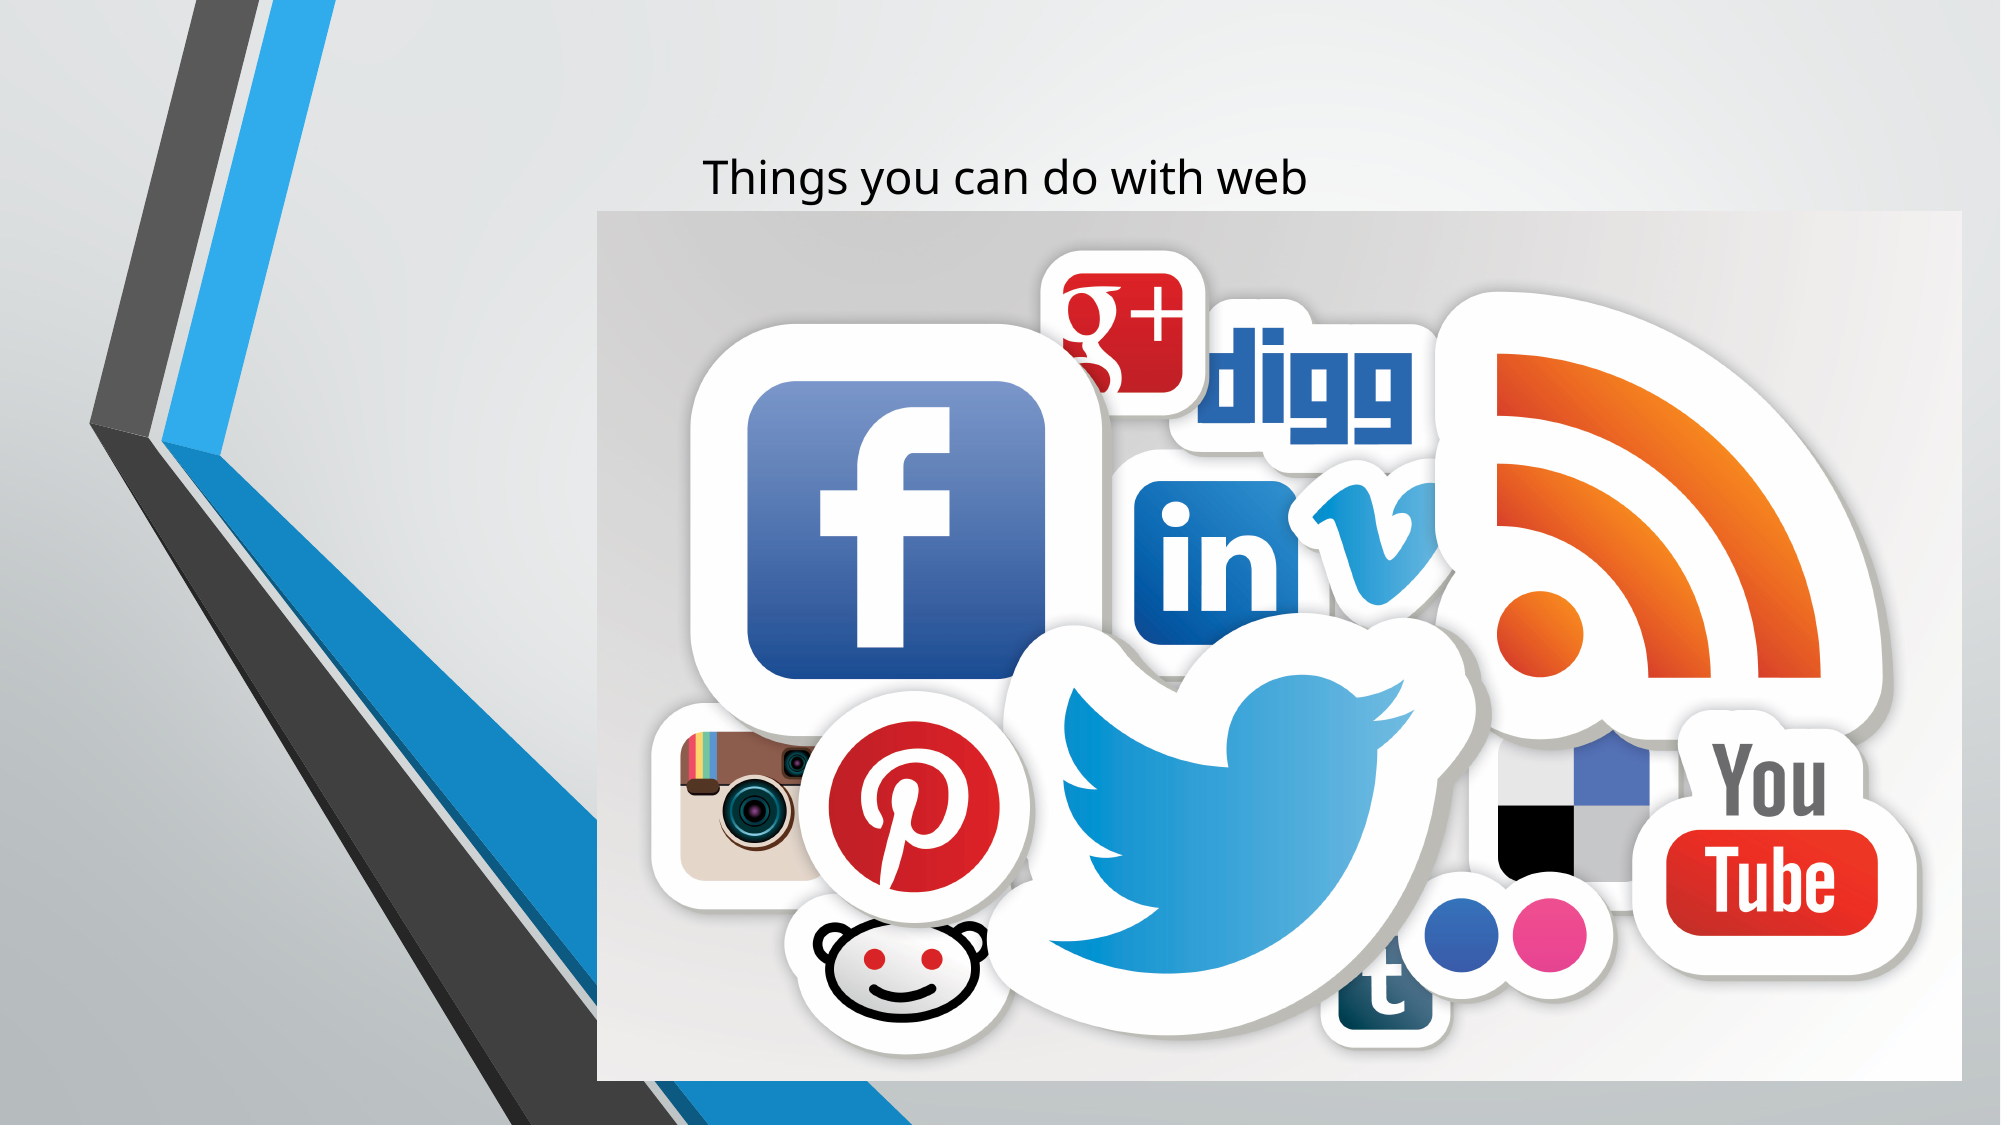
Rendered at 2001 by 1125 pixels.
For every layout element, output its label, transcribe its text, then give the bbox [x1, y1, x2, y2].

picture [596, 211, 1962, 1081]
title Things you can do with web [189, 84, 1822, 212]
